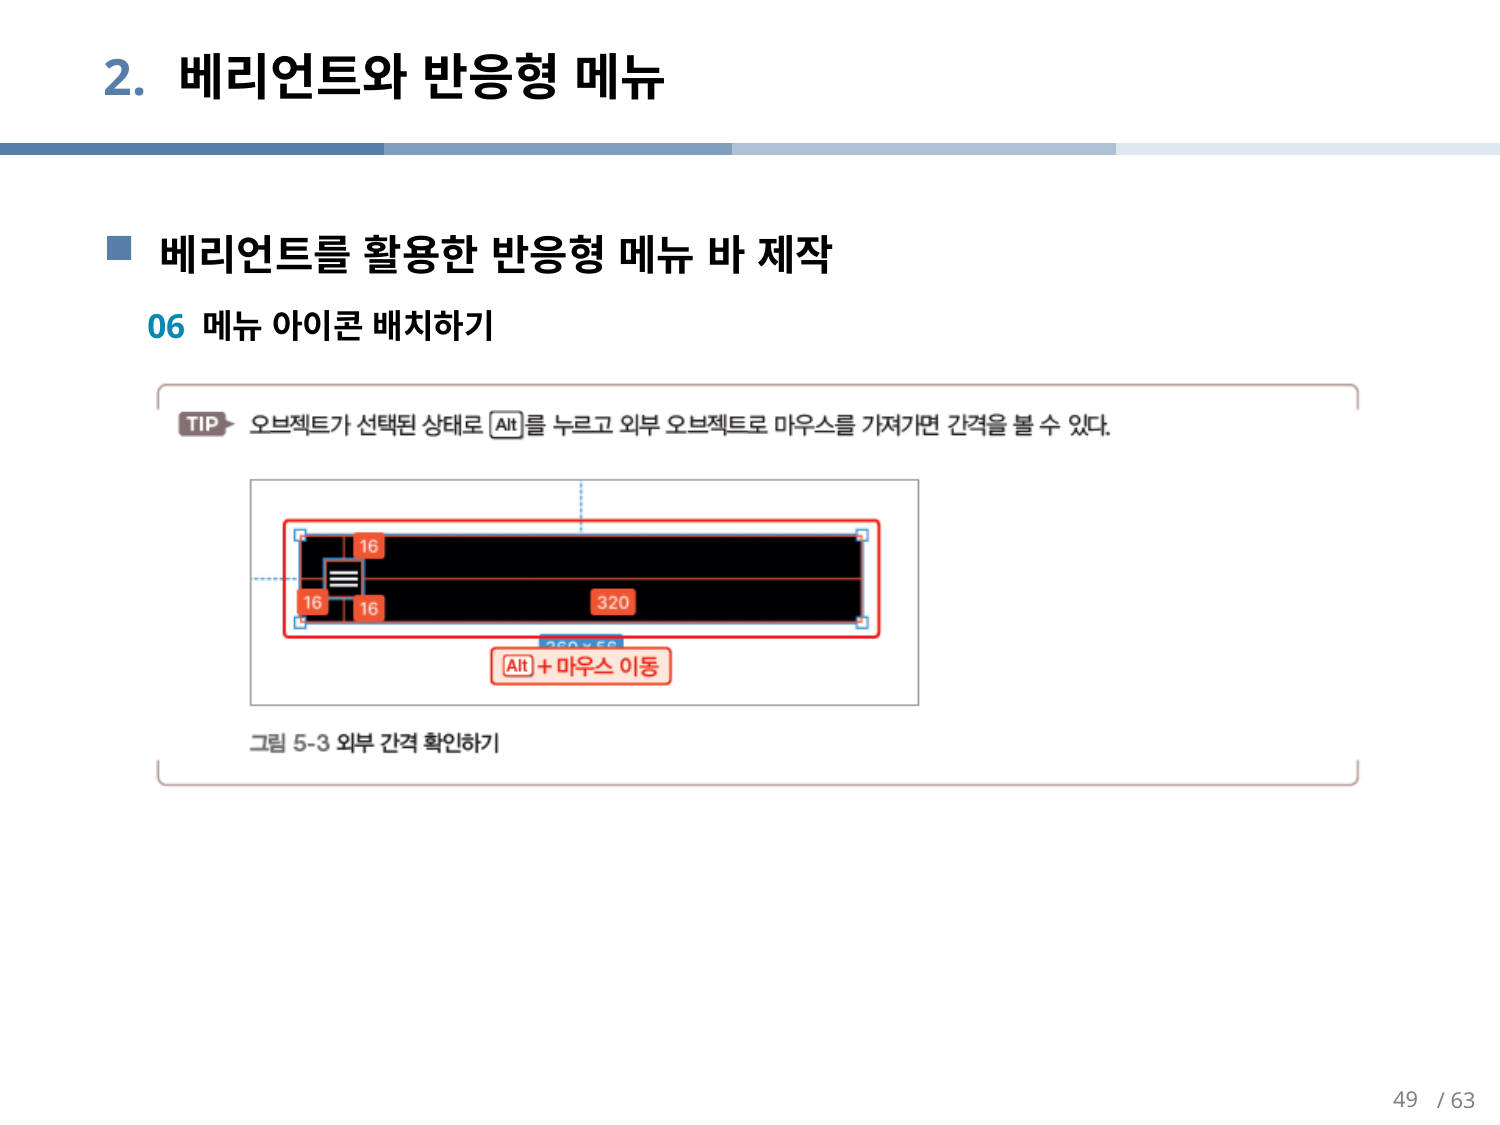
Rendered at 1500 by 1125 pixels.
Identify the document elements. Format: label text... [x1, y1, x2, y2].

list 베리언트를 활용한 반응형 메뉴 바 제작 06 메뉴 아이콘 배치하기 [88, 196, 1436, 1083]
title 베리언트와 반응형 메뉴 [88, 30, 1211, 121]
picture [147, 373, 1373, 798]
